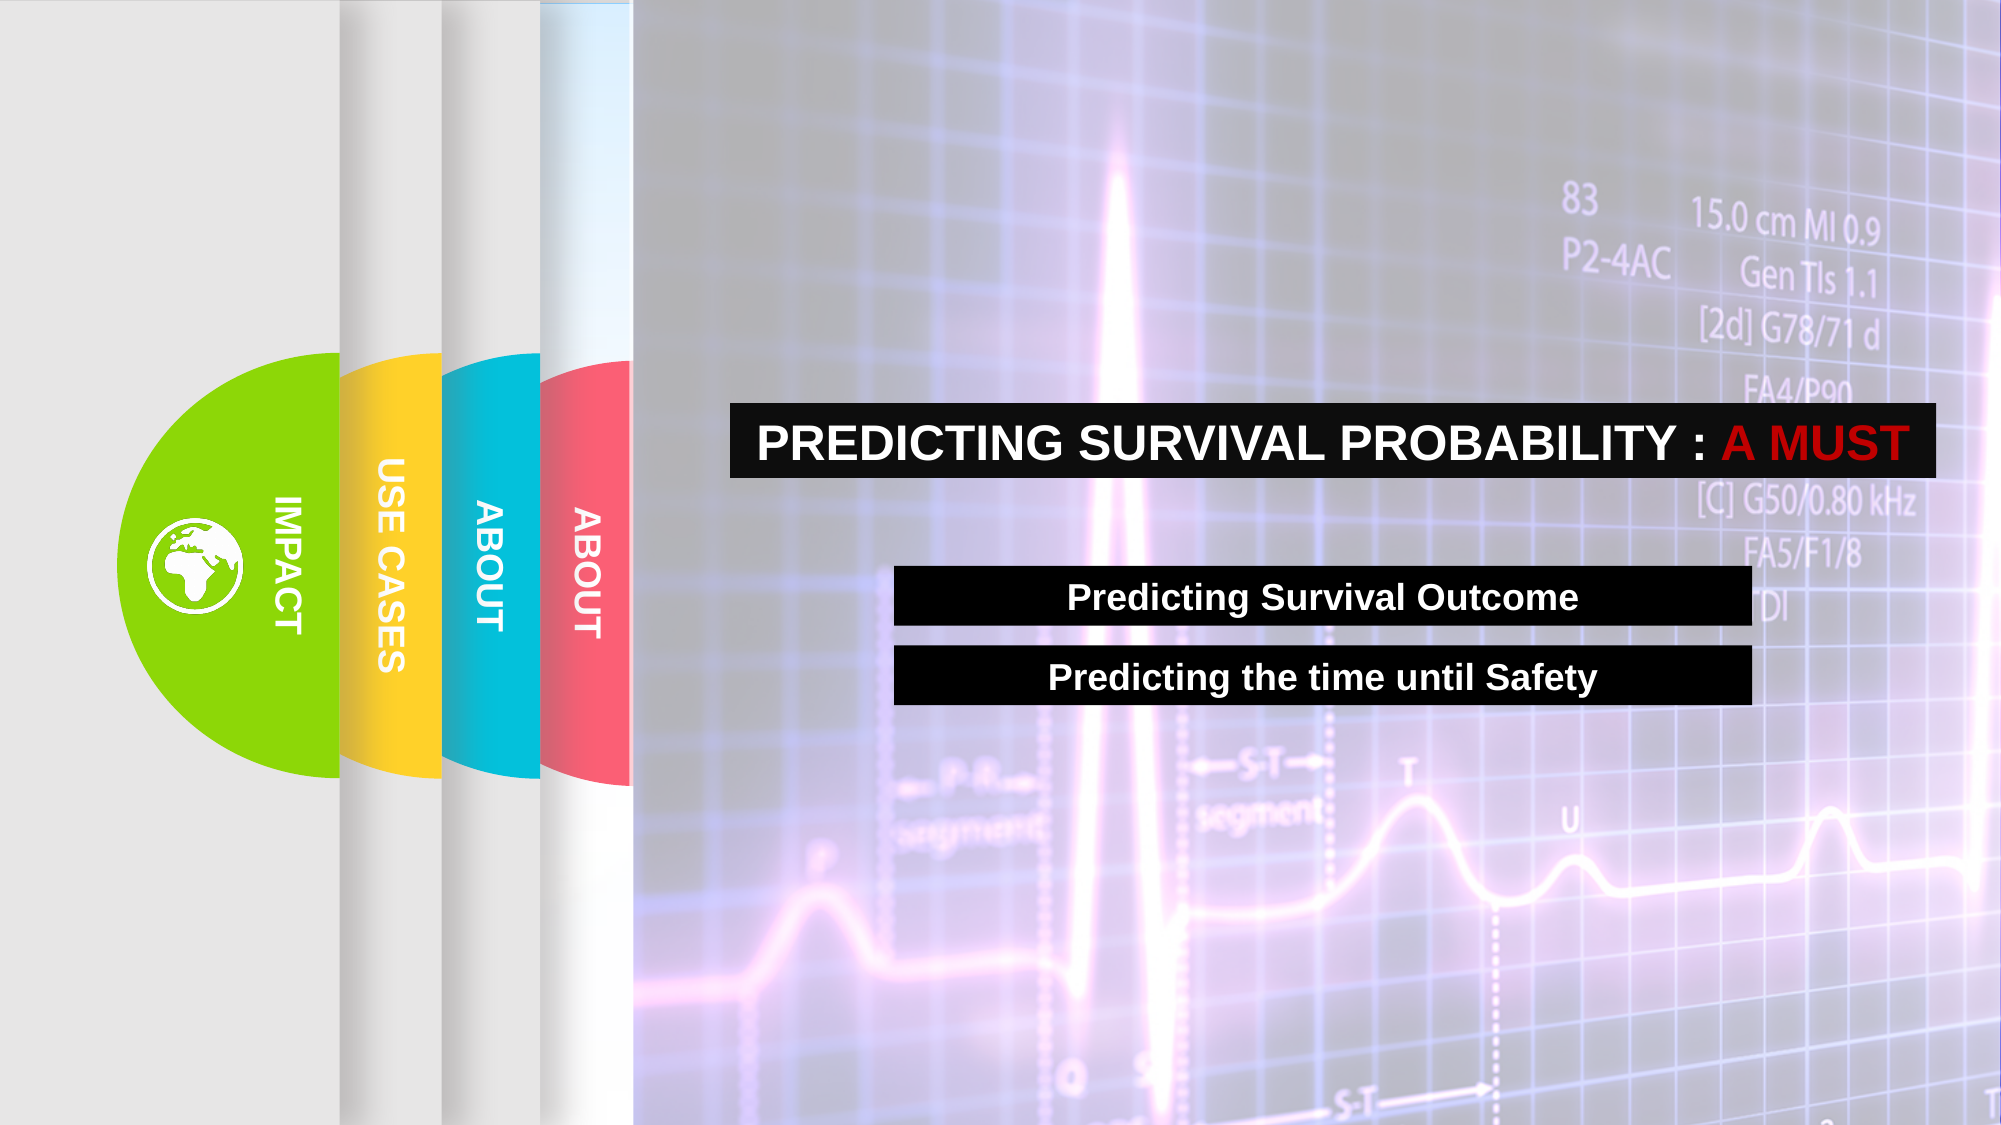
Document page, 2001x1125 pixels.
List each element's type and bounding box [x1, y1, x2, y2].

text_box [340, 0, 442, 1125]
picture [134, 505, 256, 627]
picture [633, 0, 2001, 1125]
text_box [442, 0, 541, 1125]
text_box [541, 3, 633, 1125]
text_box [0, 0, 340, 1125]
